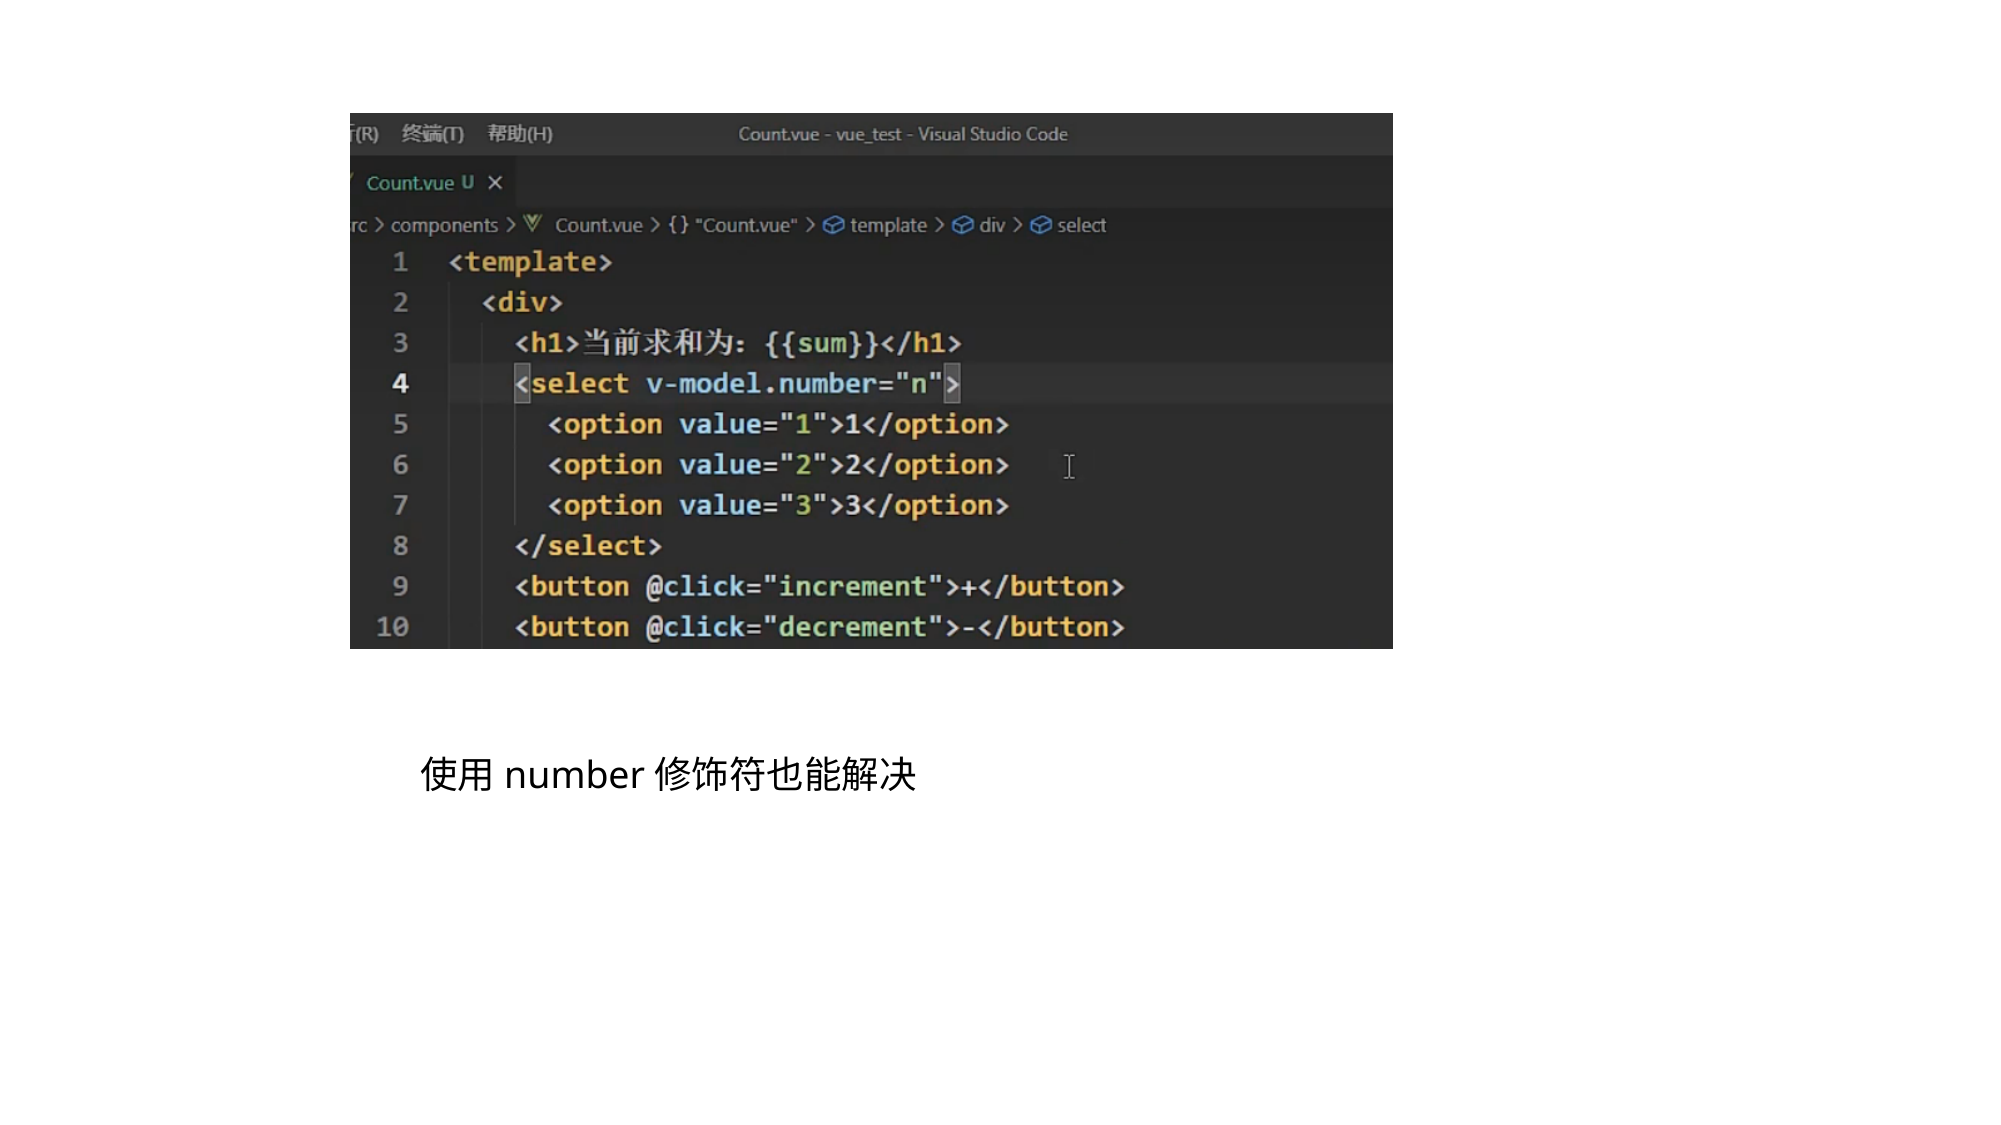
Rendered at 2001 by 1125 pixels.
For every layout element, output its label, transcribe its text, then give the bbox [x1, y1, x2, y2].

picture [350, 113, 1393, 649]
text_box 使用number修饰符也能解决 [405, 743, 1490, 804]
